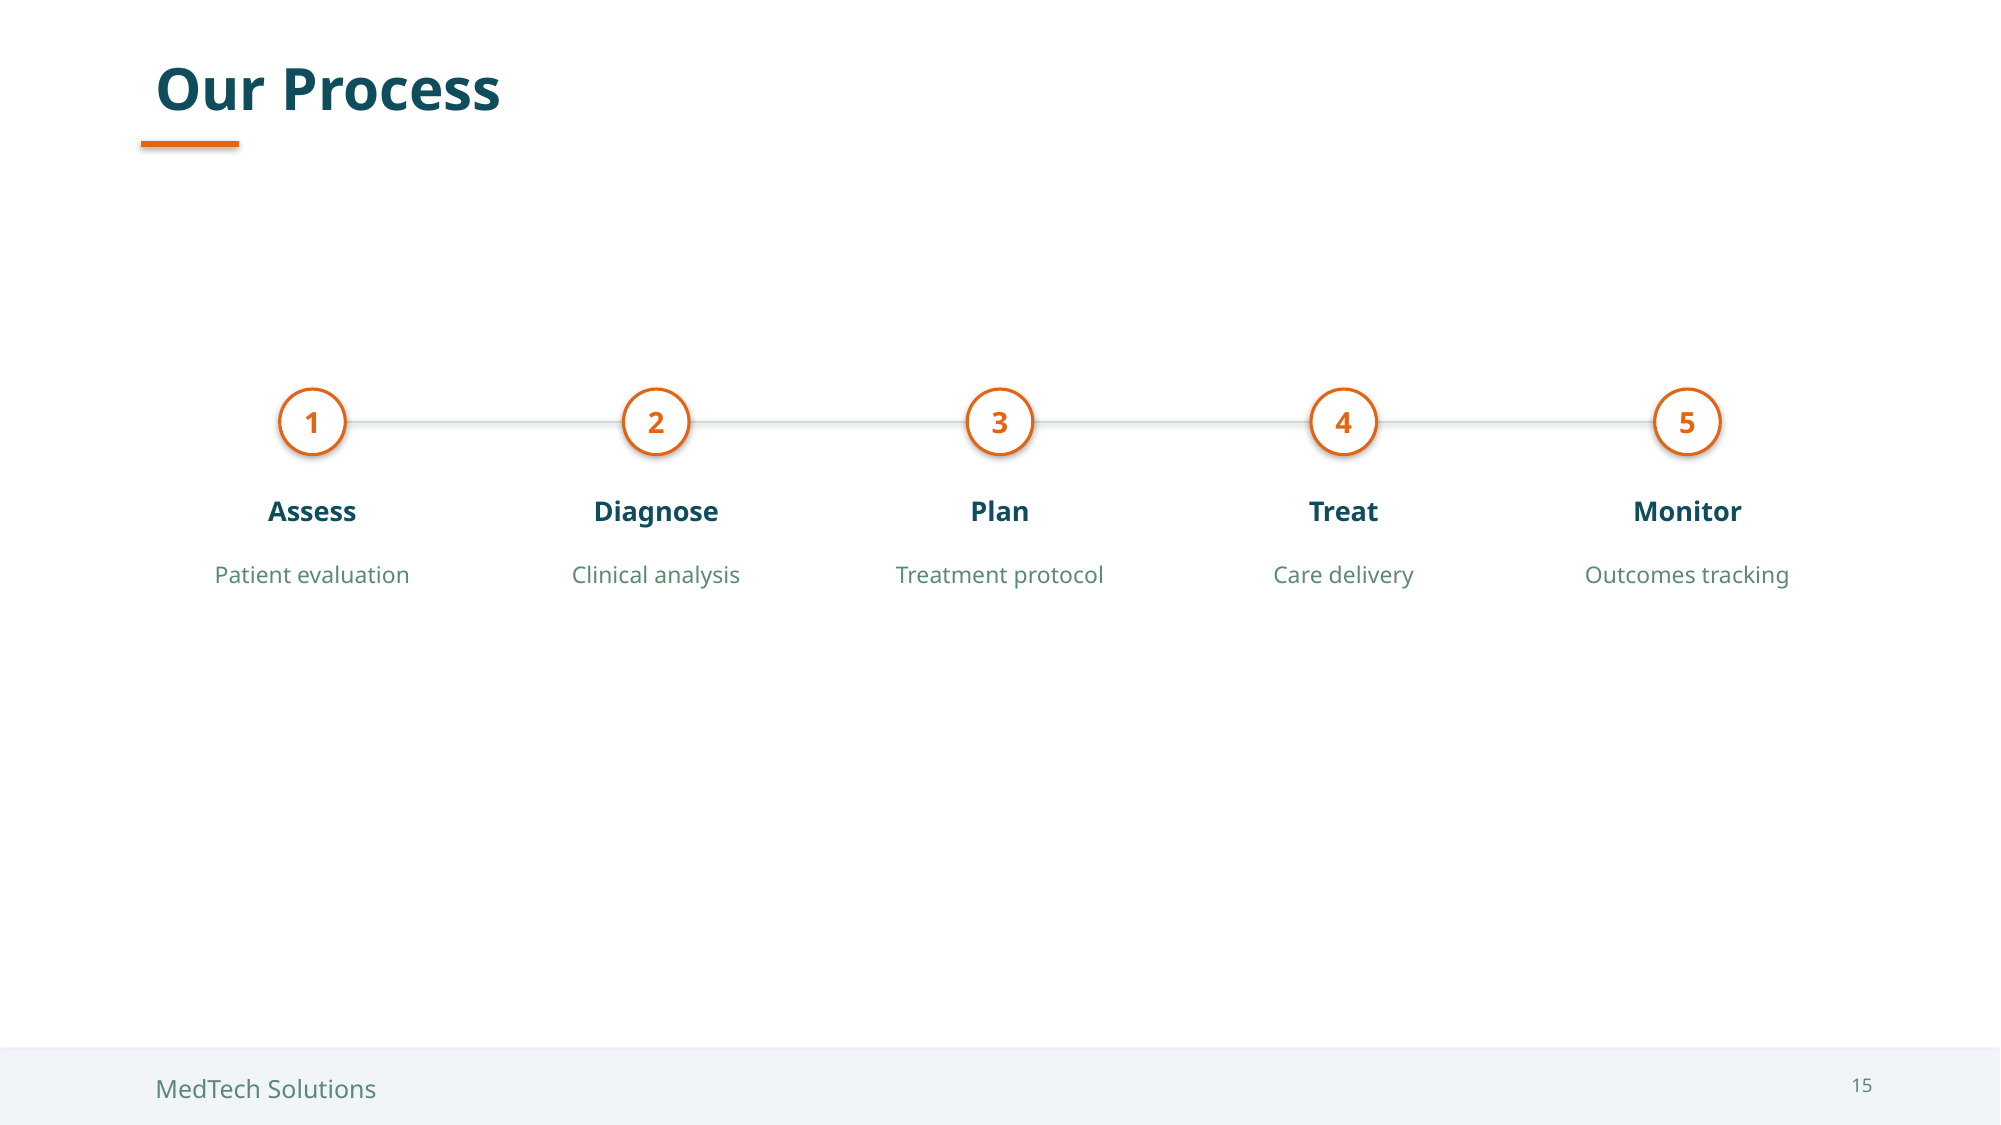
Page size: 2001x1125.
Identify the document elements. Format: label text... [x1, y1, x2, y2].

text_box Treatment protocol [834, 553, 1166, 596]
text_box [0, 1049, 2000, 1125]
text_box [977, 388, 1023, 397]
text_box 15 [1821, 1066, 1888, 1104]
text_box [977, 447, 1023, 456]
text_box [1321, 447, 1366, 456]
text_box Patient evaluation [147, 553, 478, 596]
text_box Clinical analysis [490, 553, 822, 596]
text_box [1664, 388, 1710, 397]
text_box [1665, 447, 1710, 456]
text_box [633, 388, 679, 397]
text_box Assess [147, 487, 478, 535]
text_box 3 [967, 397, 1033, 421]
text_box 2 [623, 431, 689, 447]
text_box [1321, 388, 1367, 397]
text_box Care delivery [1178, 553, 1510, 596]
text_box 5 [1654, 397, 1721, 447]
text_box [290, 447, 335, 456]
text_box [289, 388, 335, 397]
text_box [634, 447, 679, 456]
text_box Plan [834, 487, 1166, 535]
text_box 4 [1310, 397, 1377, 421]
text_box 2 [623, 397, 689, 421]
text_box Diagnose [490, 487, 822, 535]
text_box 1 [279, 397, 346, 447]
text_box MedTech Solutions [140, 1066, 633, 1112]
text_box Treat [1178, 487, 1510, 535]
text_box Monitor [1522, 487, 1853, 535]
text_box 3 [967, 431, 1033, 447]
text_box 4 [1310, 431, 1377, 447]
text_box Our Process [140, 45, 1860, 130]
text_box Outcomes tracking [1522, 553, 1853, 596]
